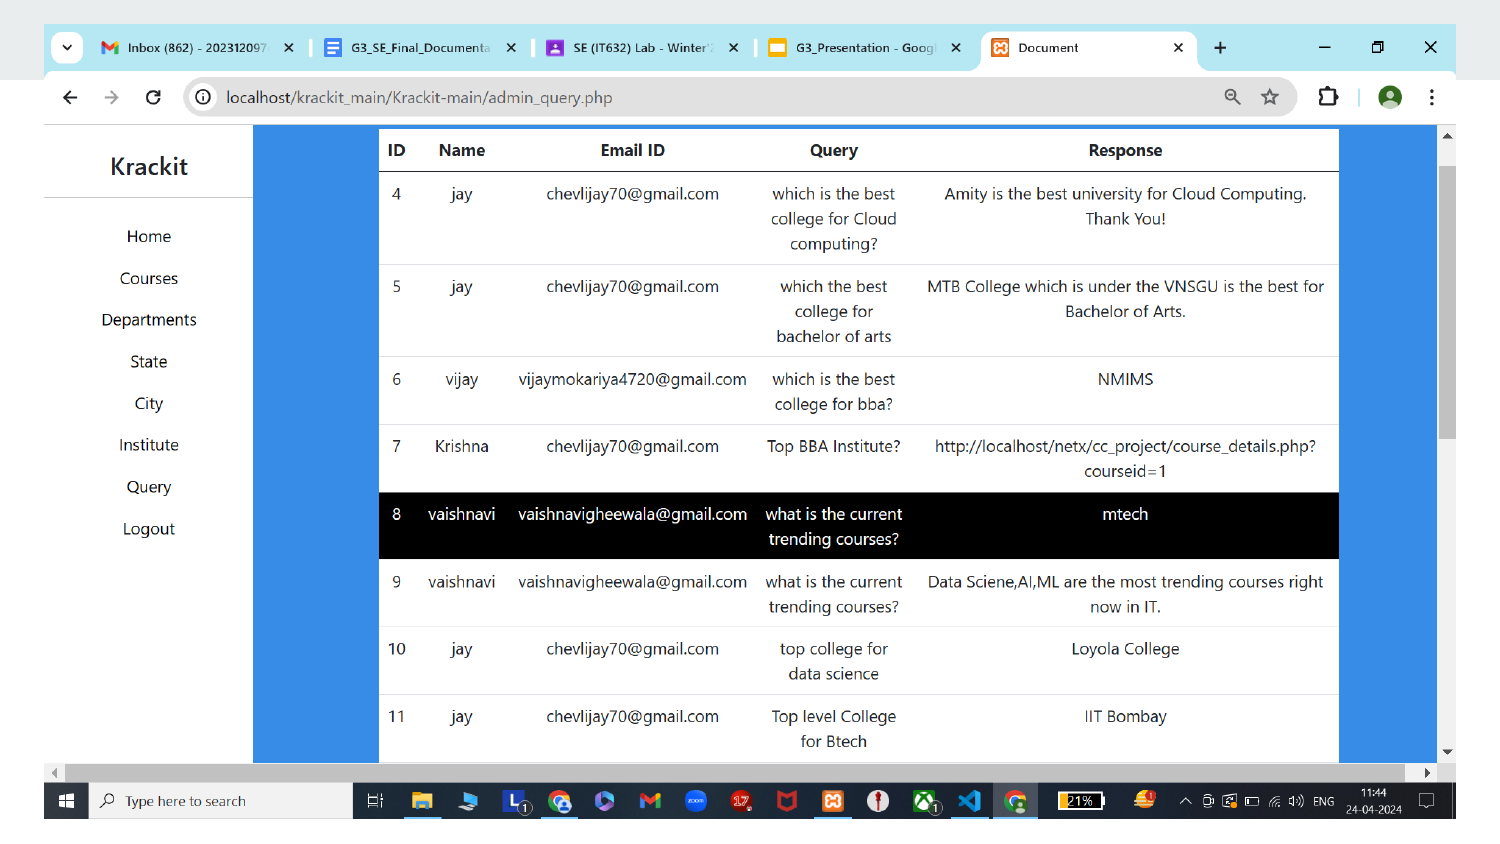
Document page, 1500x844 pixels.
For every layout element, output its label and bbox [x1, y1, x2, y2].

picture [44, 24, 1456, 819]
